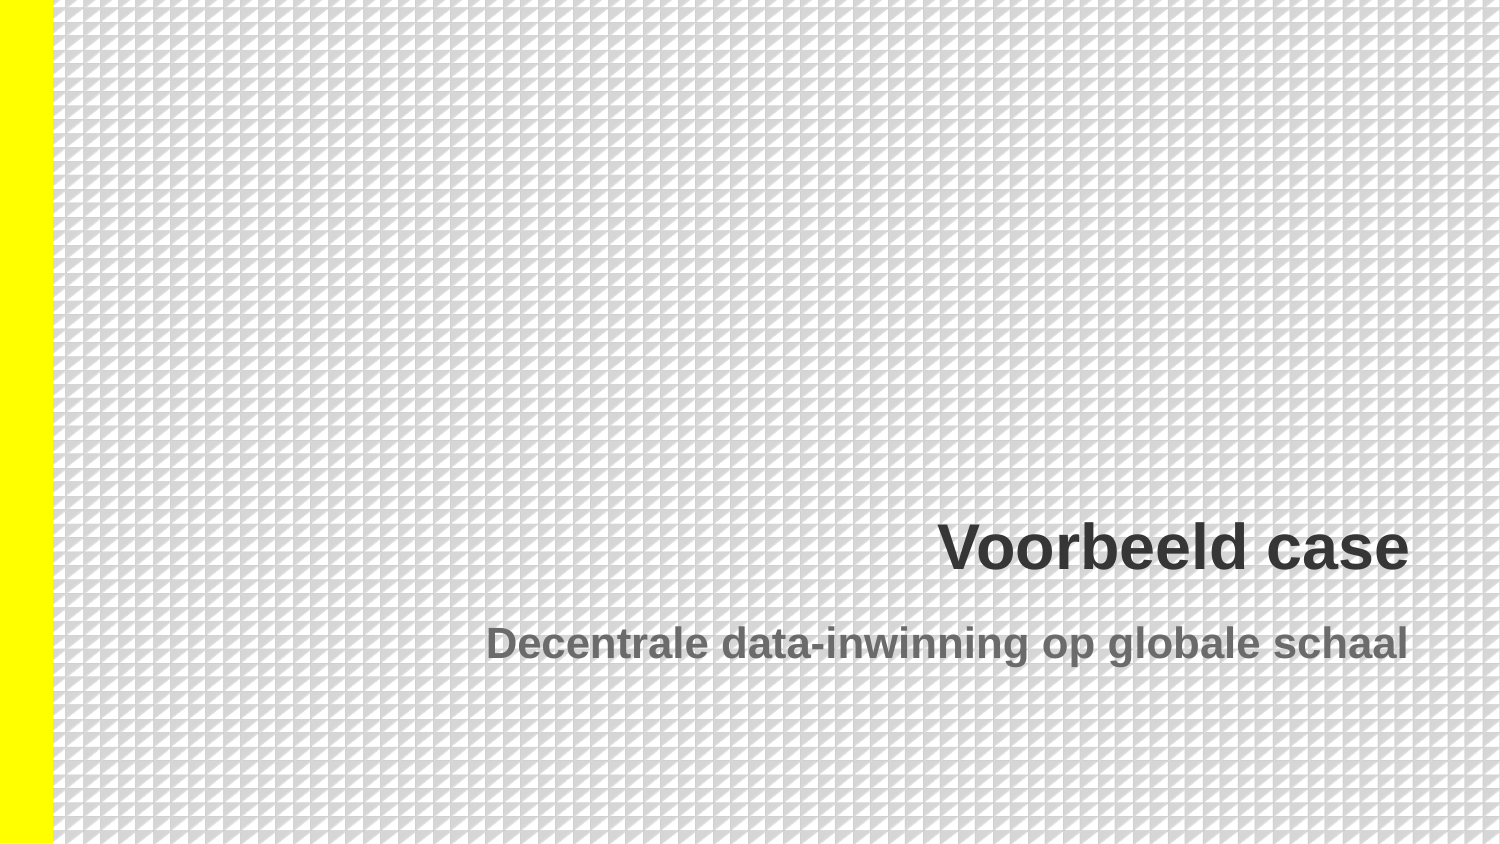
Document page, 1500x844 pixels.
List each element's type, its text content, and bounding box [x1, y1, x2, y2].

title Voorbeeld case [147, 246, 1423, 591]
picture [53, 0, 1500, 844]
subtitle Decentrale data-inwinning op globale schaal [297, 607, 1423, 812]
